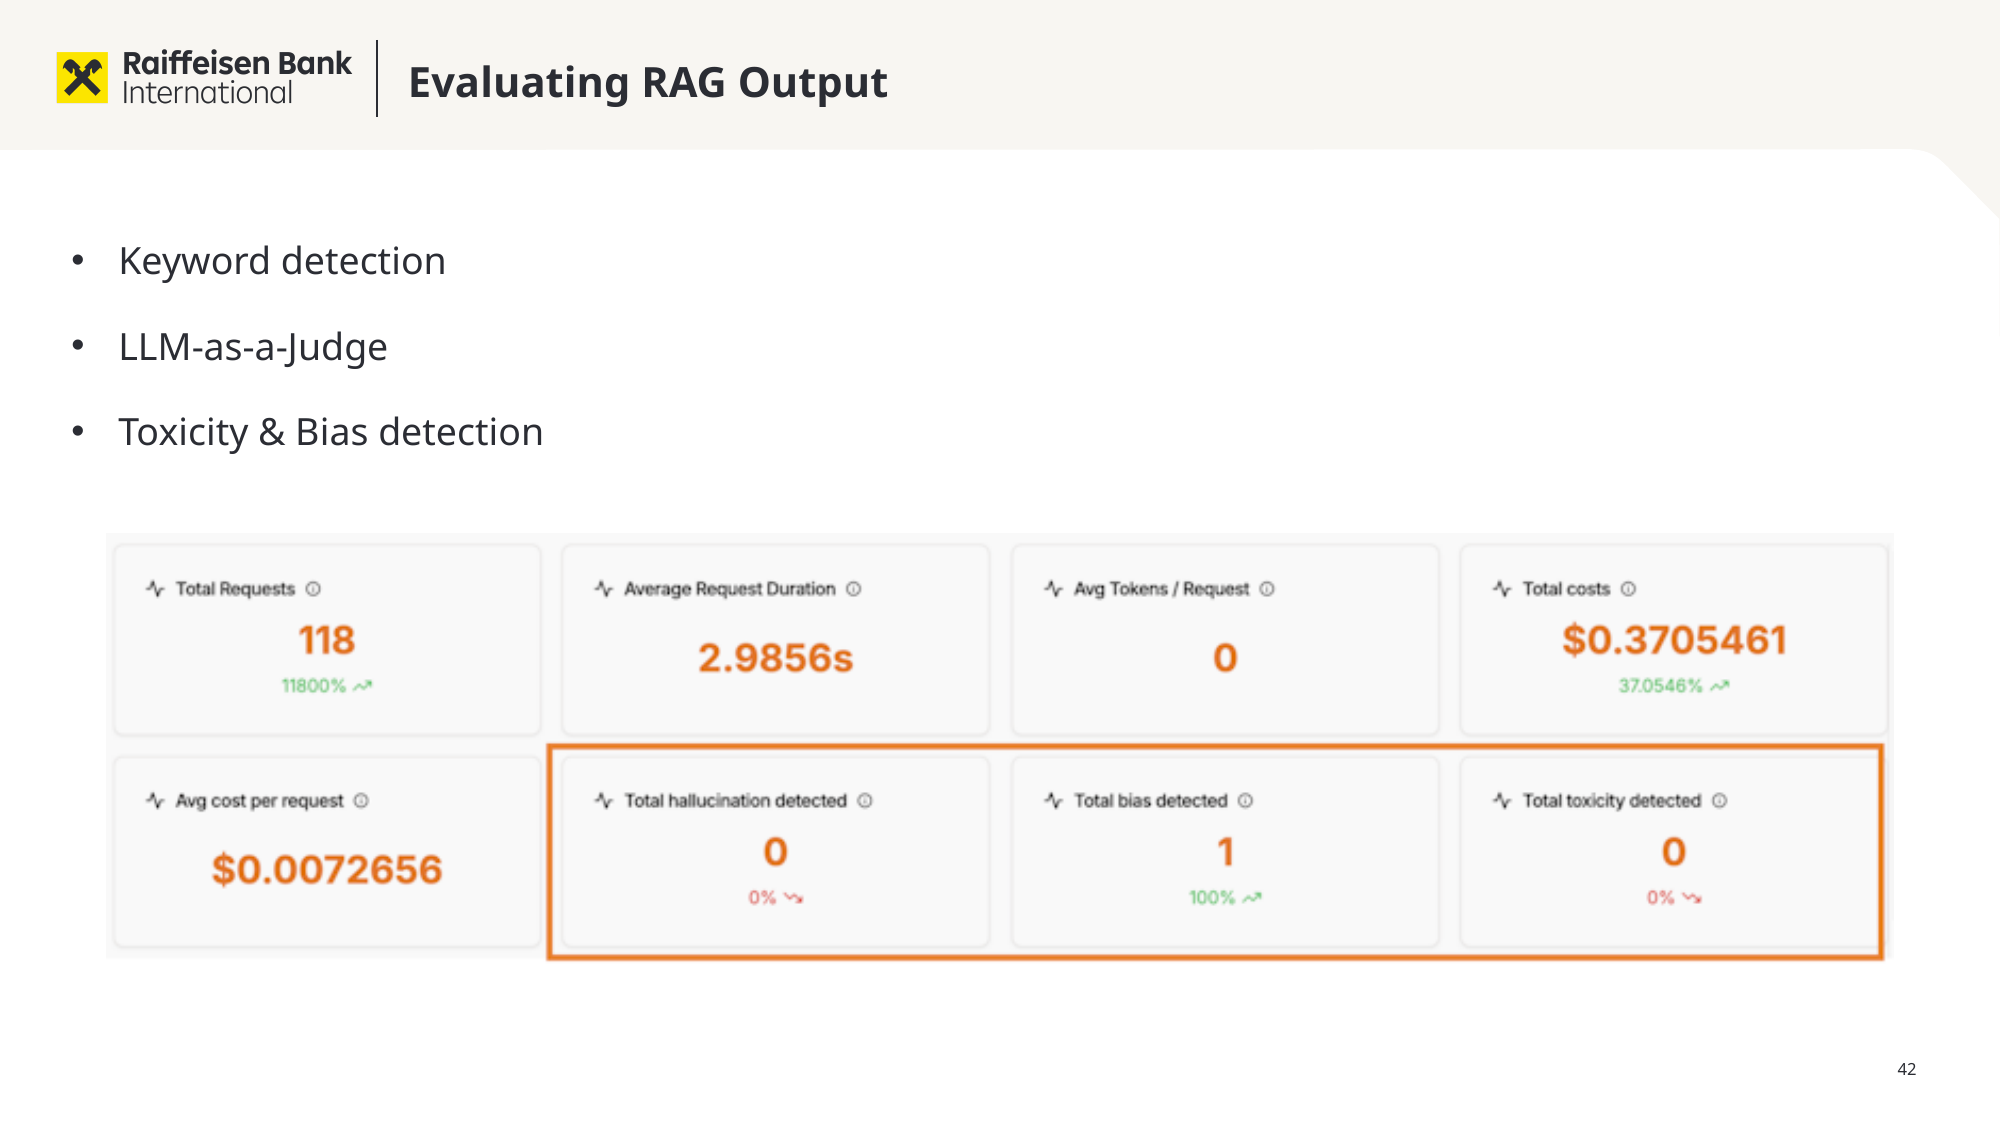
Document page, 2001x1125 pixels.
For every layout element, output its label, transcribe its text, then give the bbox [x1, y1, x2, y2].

title Evaluating RAG Output [408, 36, 1953, 135]
picture [35, 30, 374, 125]
picture [106, 533, 1894, 970]
list Keyword detection LLM-as-a-Judge Toxicity & Bias detection [71, 225, 1929, 957]
